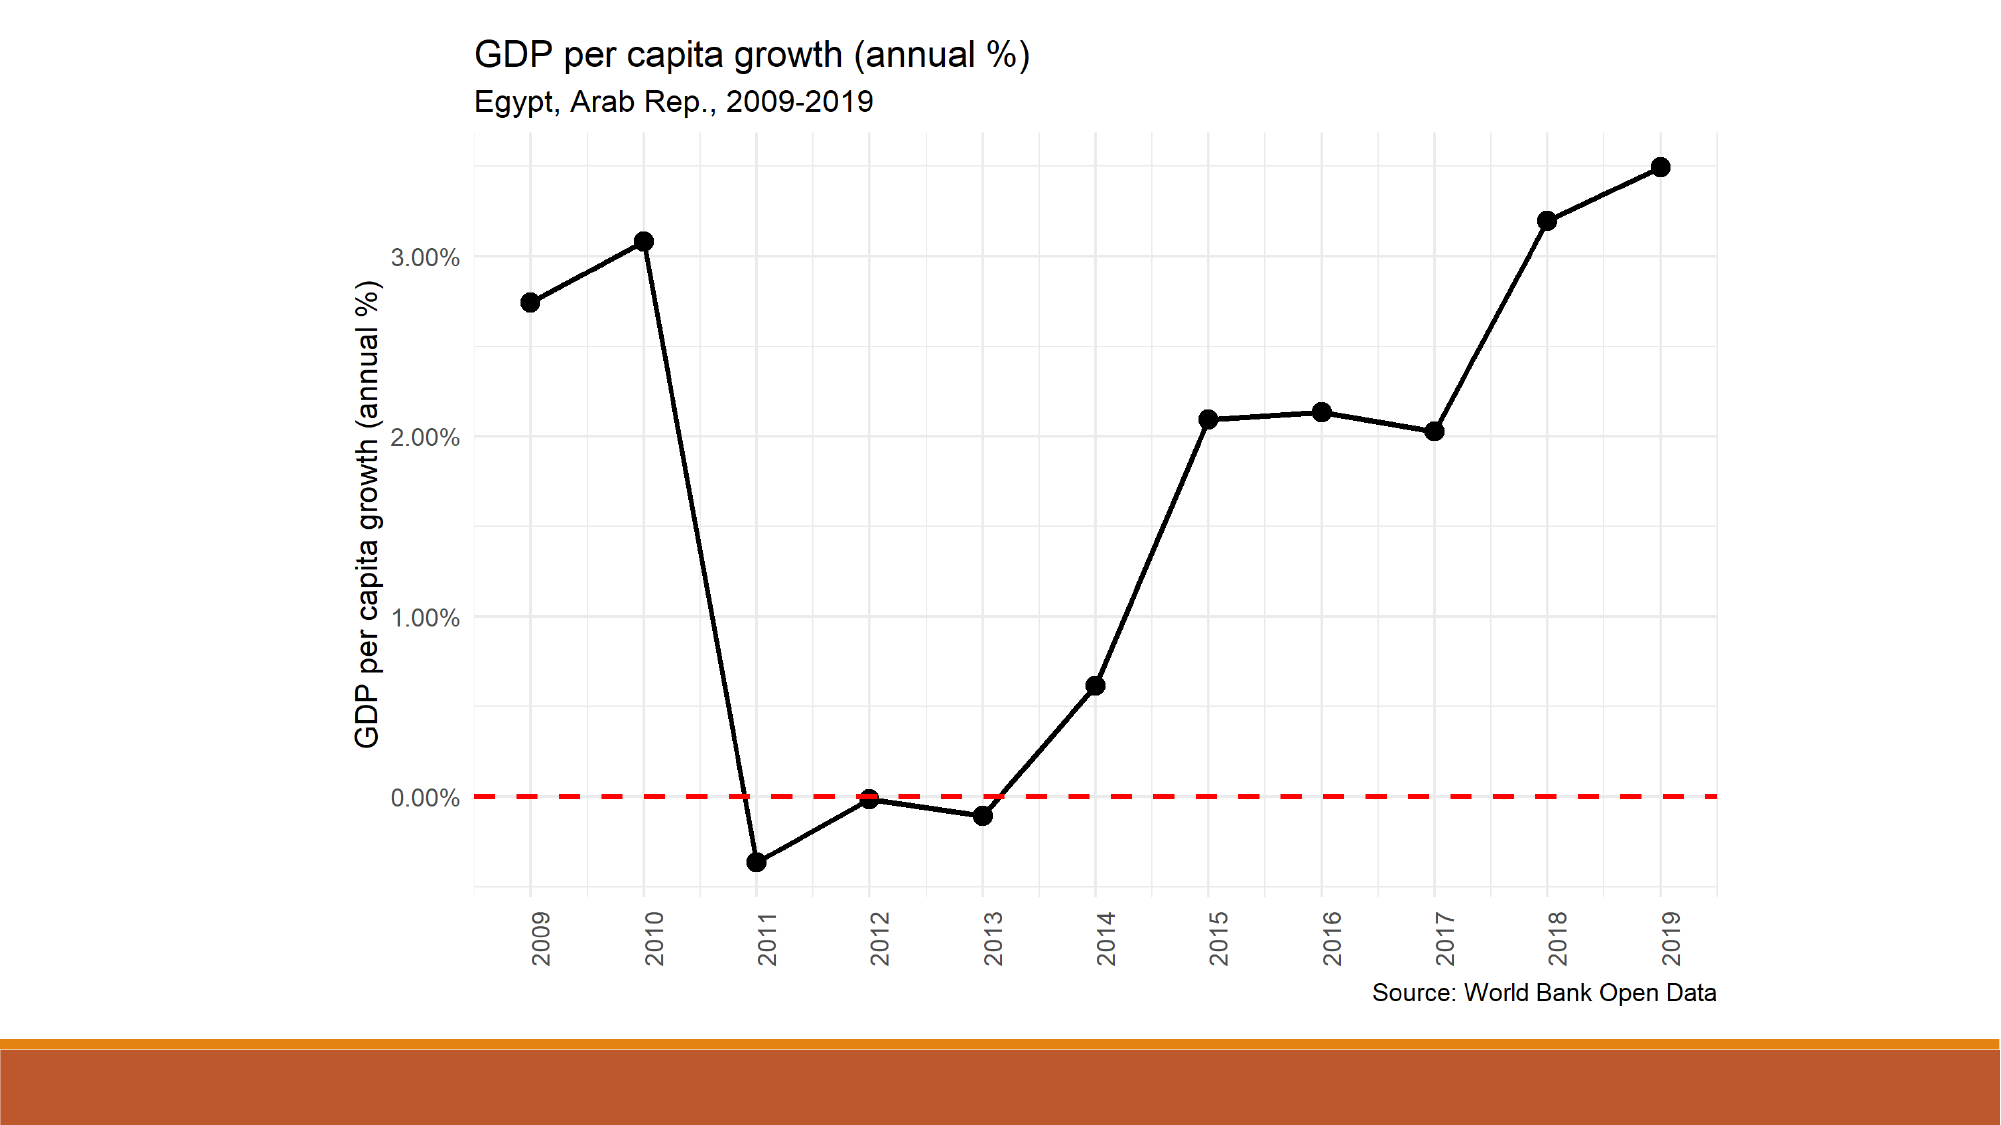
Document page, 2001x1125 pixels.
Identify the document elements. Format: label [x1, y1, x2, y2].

list [338, 24, 1733, 1021]
